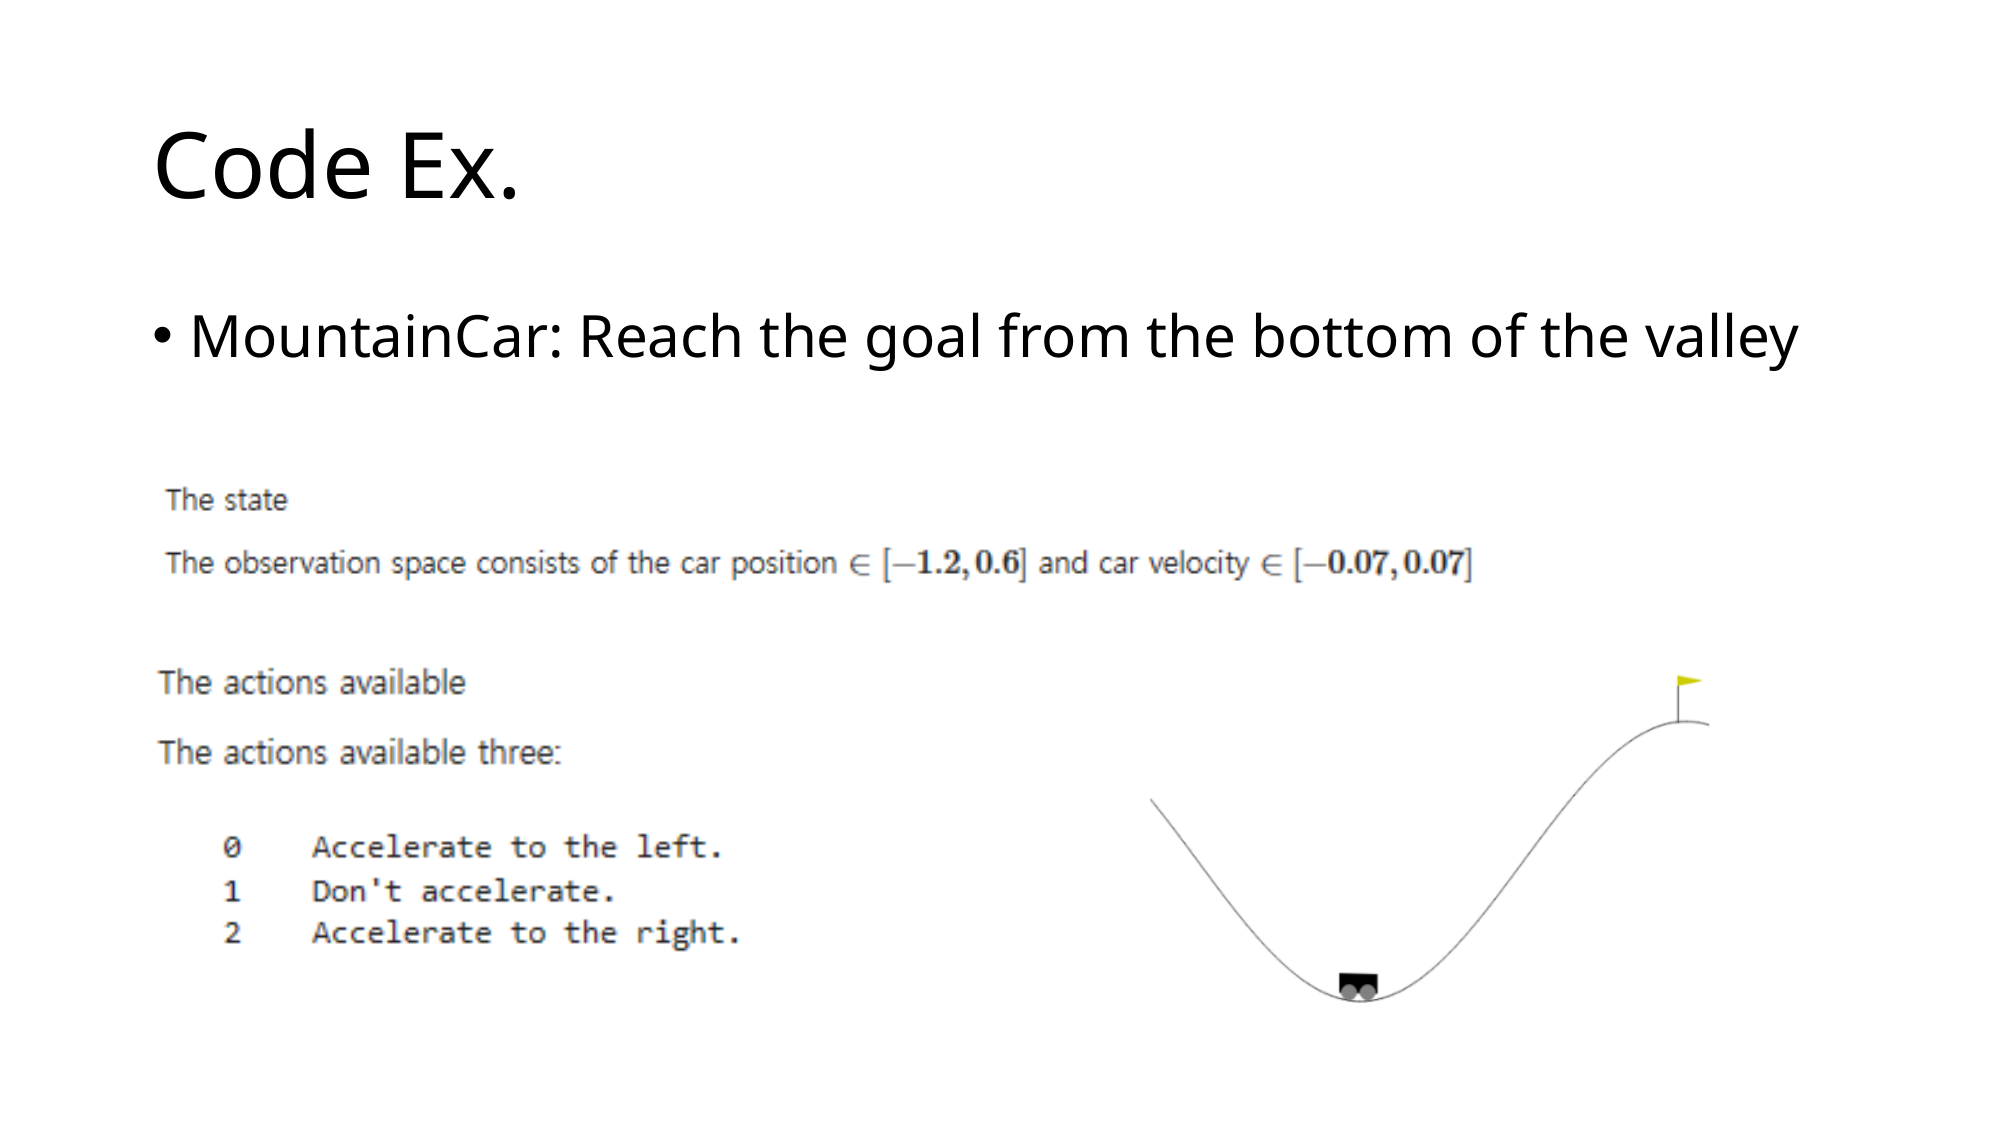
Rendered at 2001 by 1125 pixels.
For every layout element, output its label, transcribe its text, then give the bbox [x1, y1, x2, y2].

title Code Ex. [137, 59, 1863, 278]
picture [145, 655, 1712, 1031]
list MountainCar: Reach the goal from the bottom of the valley [137, 299, 1863, 1014]
picture [163, 456, 1489, 602]
